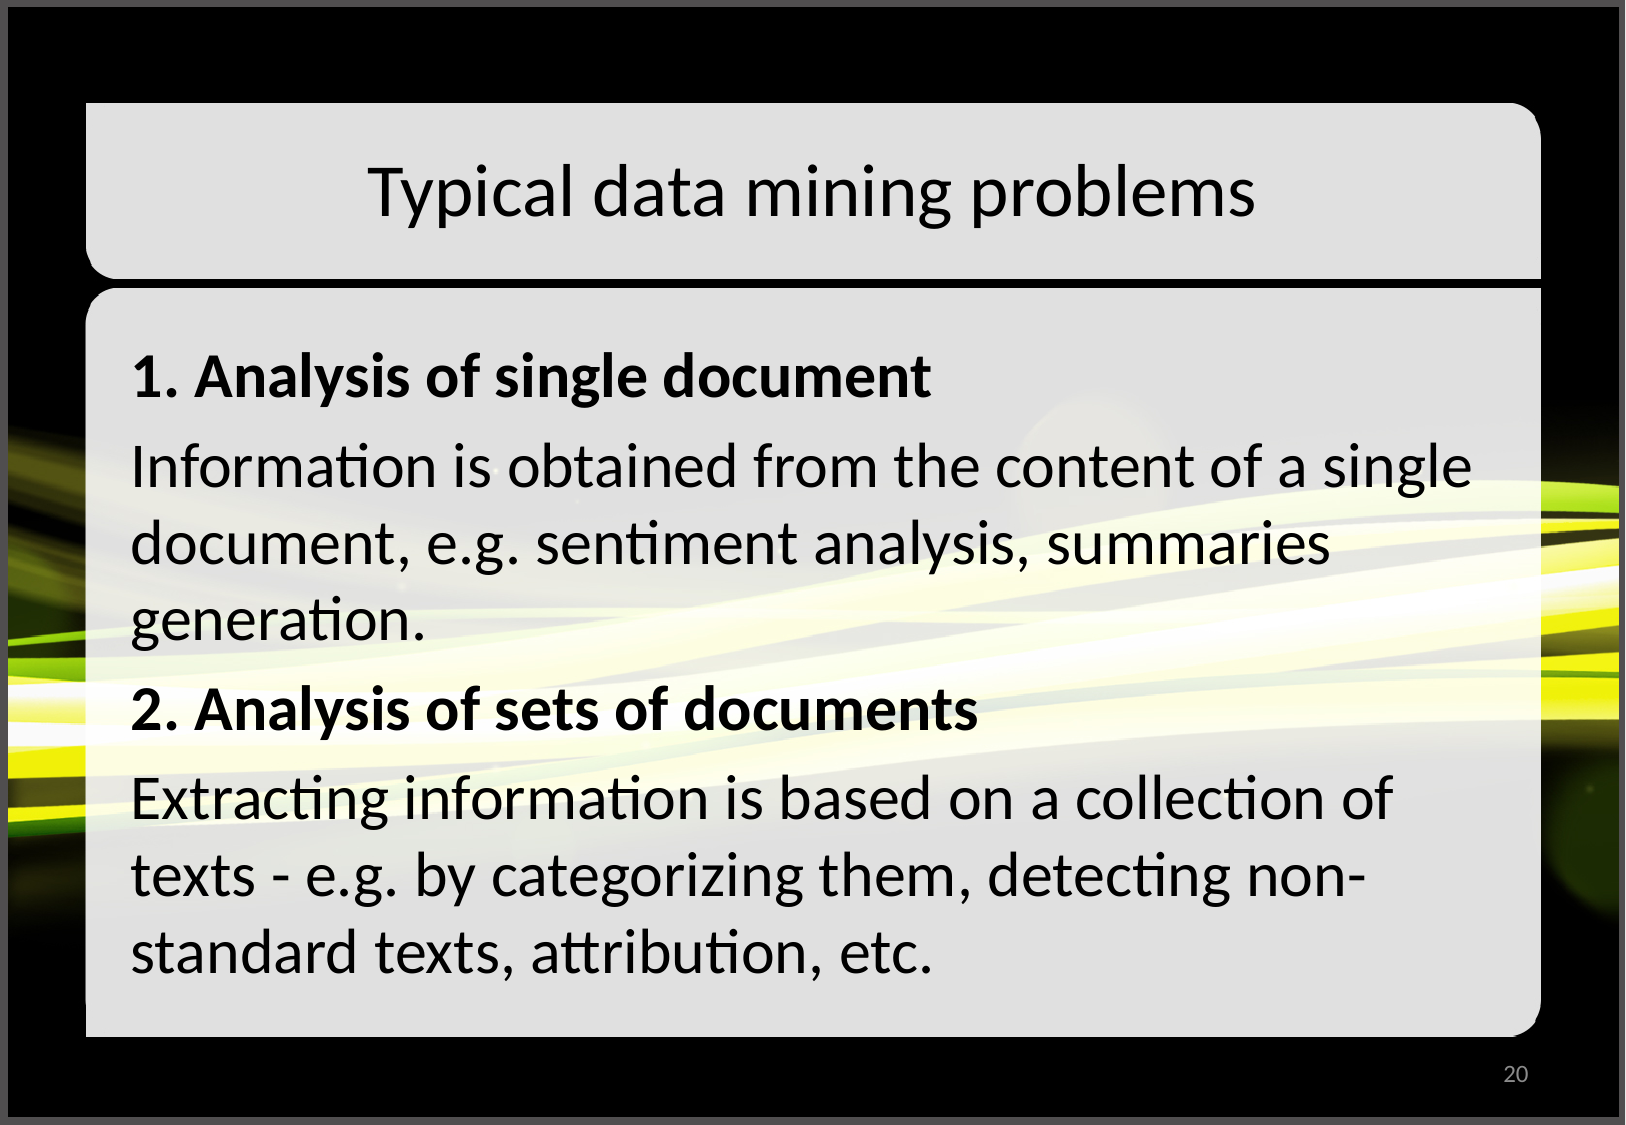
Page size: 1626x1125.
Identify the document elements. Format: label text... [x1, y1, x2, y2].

list 1. Analysis of single document Information is obtained from the content of a single document, e.g. sentiment analysis, summaries generation. 2. Analysis of sets of documents Extracting information is based on a collection of texts - e.g. by categorizing them, detecting non-standard texts, attribution, etc. [115, 326, 1498, 1000]
title Typical data mining problems [80, 107, 1544, 266]
slide_number 20 [1164, 1042, 1544, 1103]
picture [0, 0, 1626, 1125]
